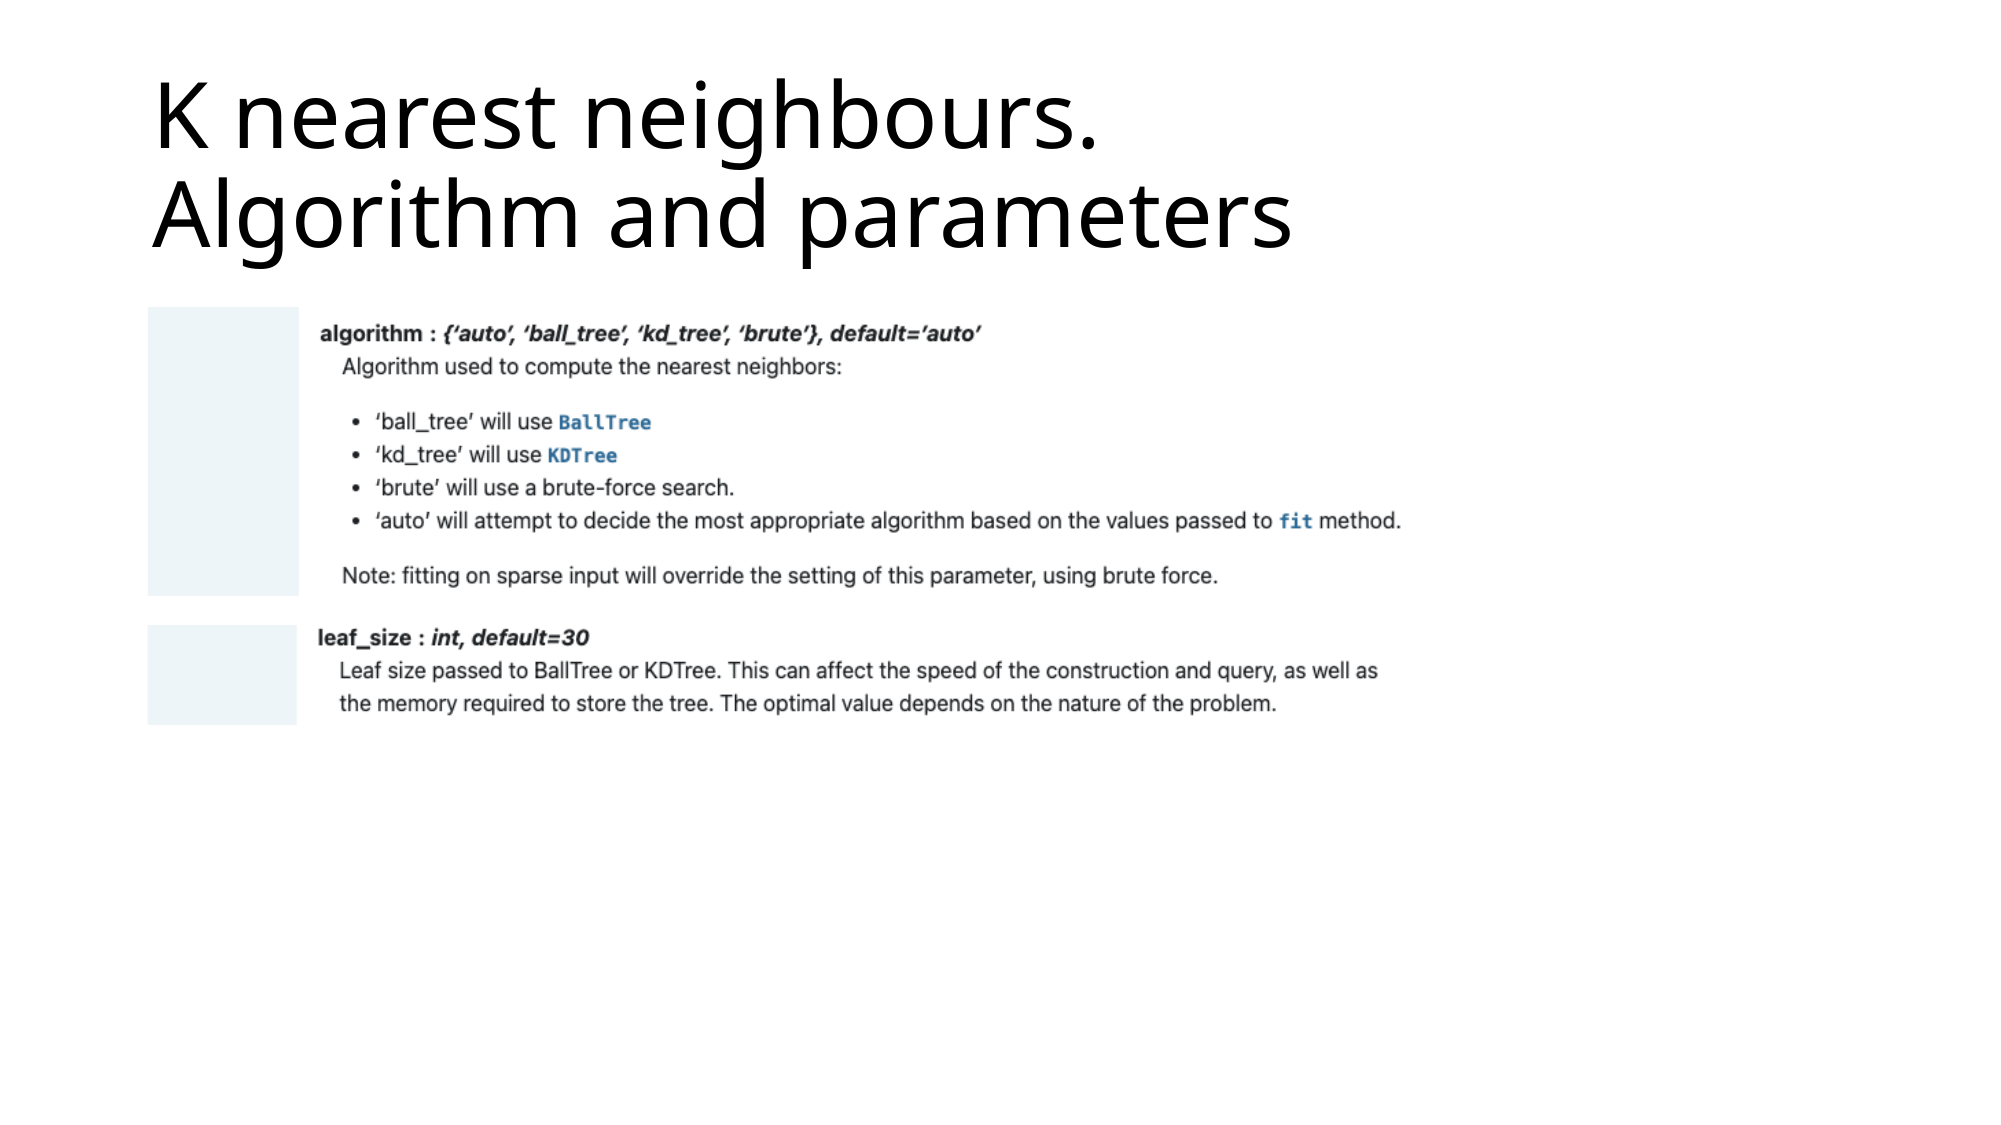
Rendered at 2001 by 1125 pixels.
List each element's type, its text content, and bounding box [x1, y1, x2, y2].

picture [137, 307, 1413, 596]
title K nearest neighbours. Algorithm and parameters [137, 59, 1863, 278]
picture [137, 625, 1413, 725]
